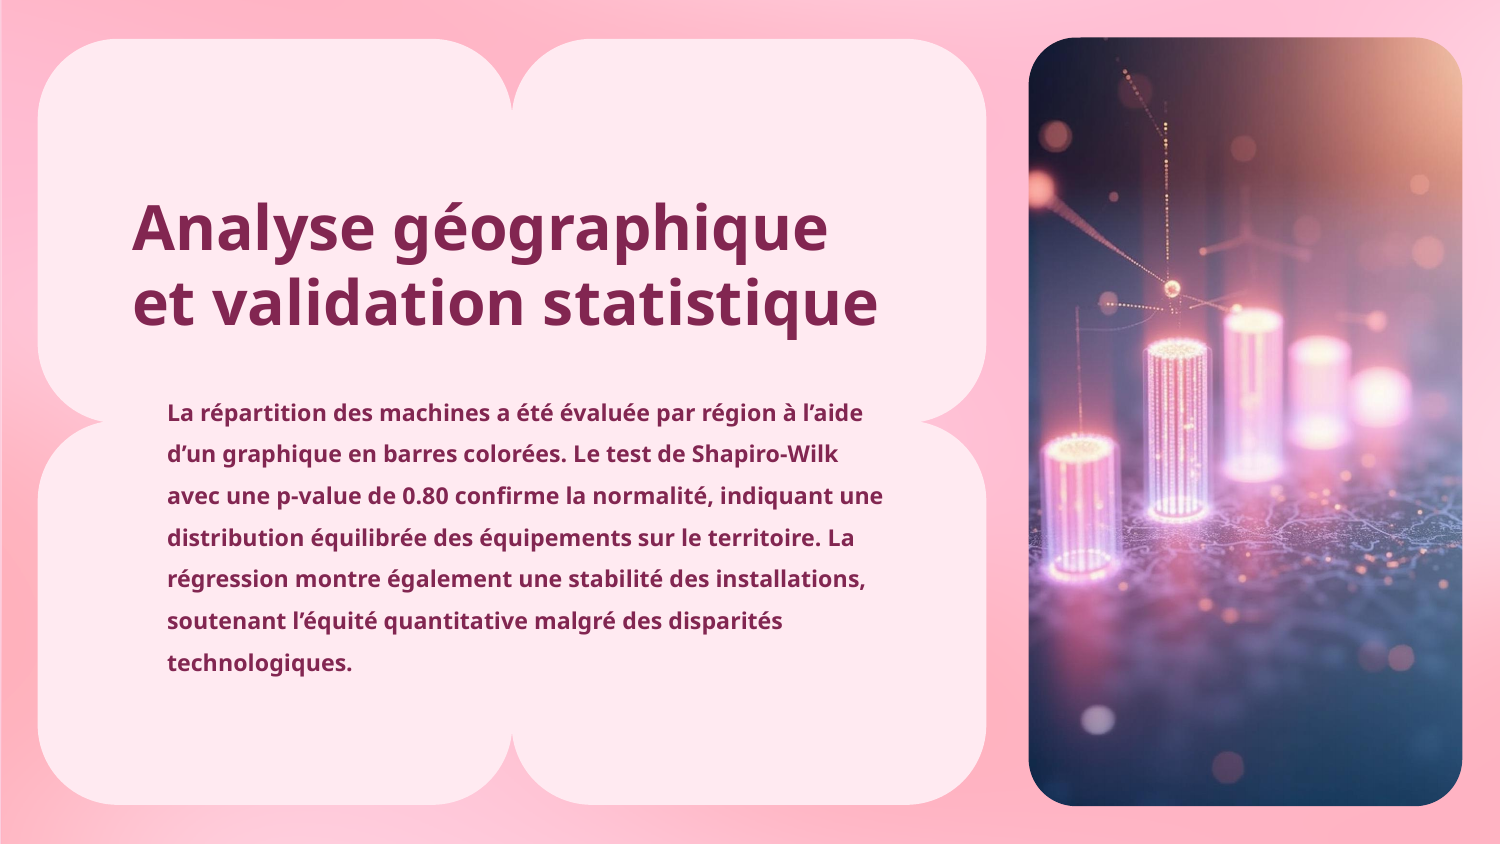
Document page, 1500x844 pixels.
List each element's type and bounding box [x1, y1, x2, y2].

text_box [1028, 37, 1463, 807]
text_box [37, 38, 987, 806]
picture [1, 0, 1500, 844]
